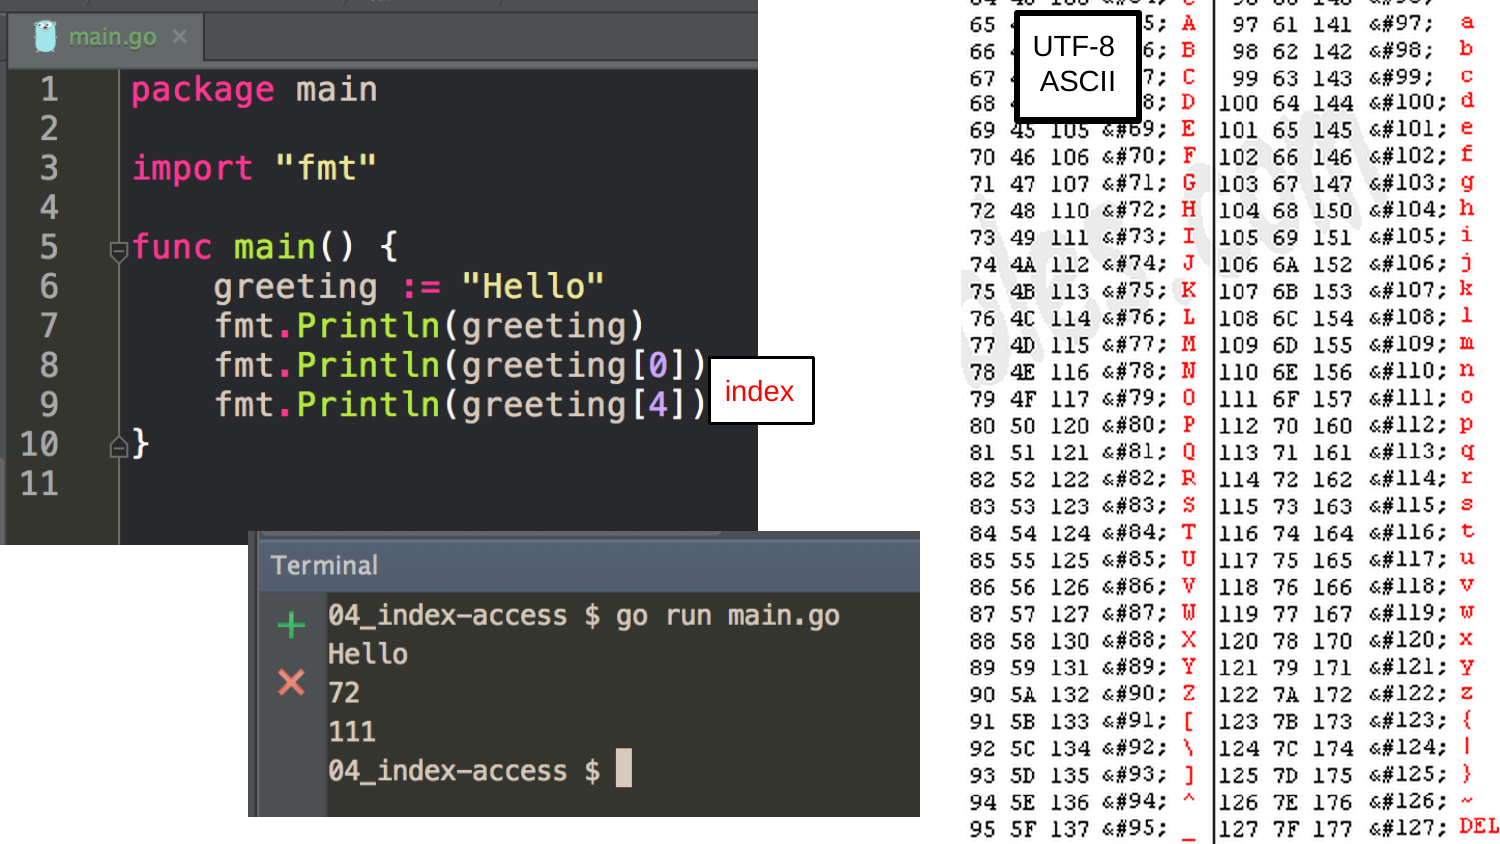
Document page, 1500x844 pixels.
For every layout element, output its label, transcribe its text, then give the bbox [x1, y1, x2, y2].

picture [960, 0, 1500, 844]
picture [0, 0, 920, 817]
text_box index [762, 357, 814, 424]
